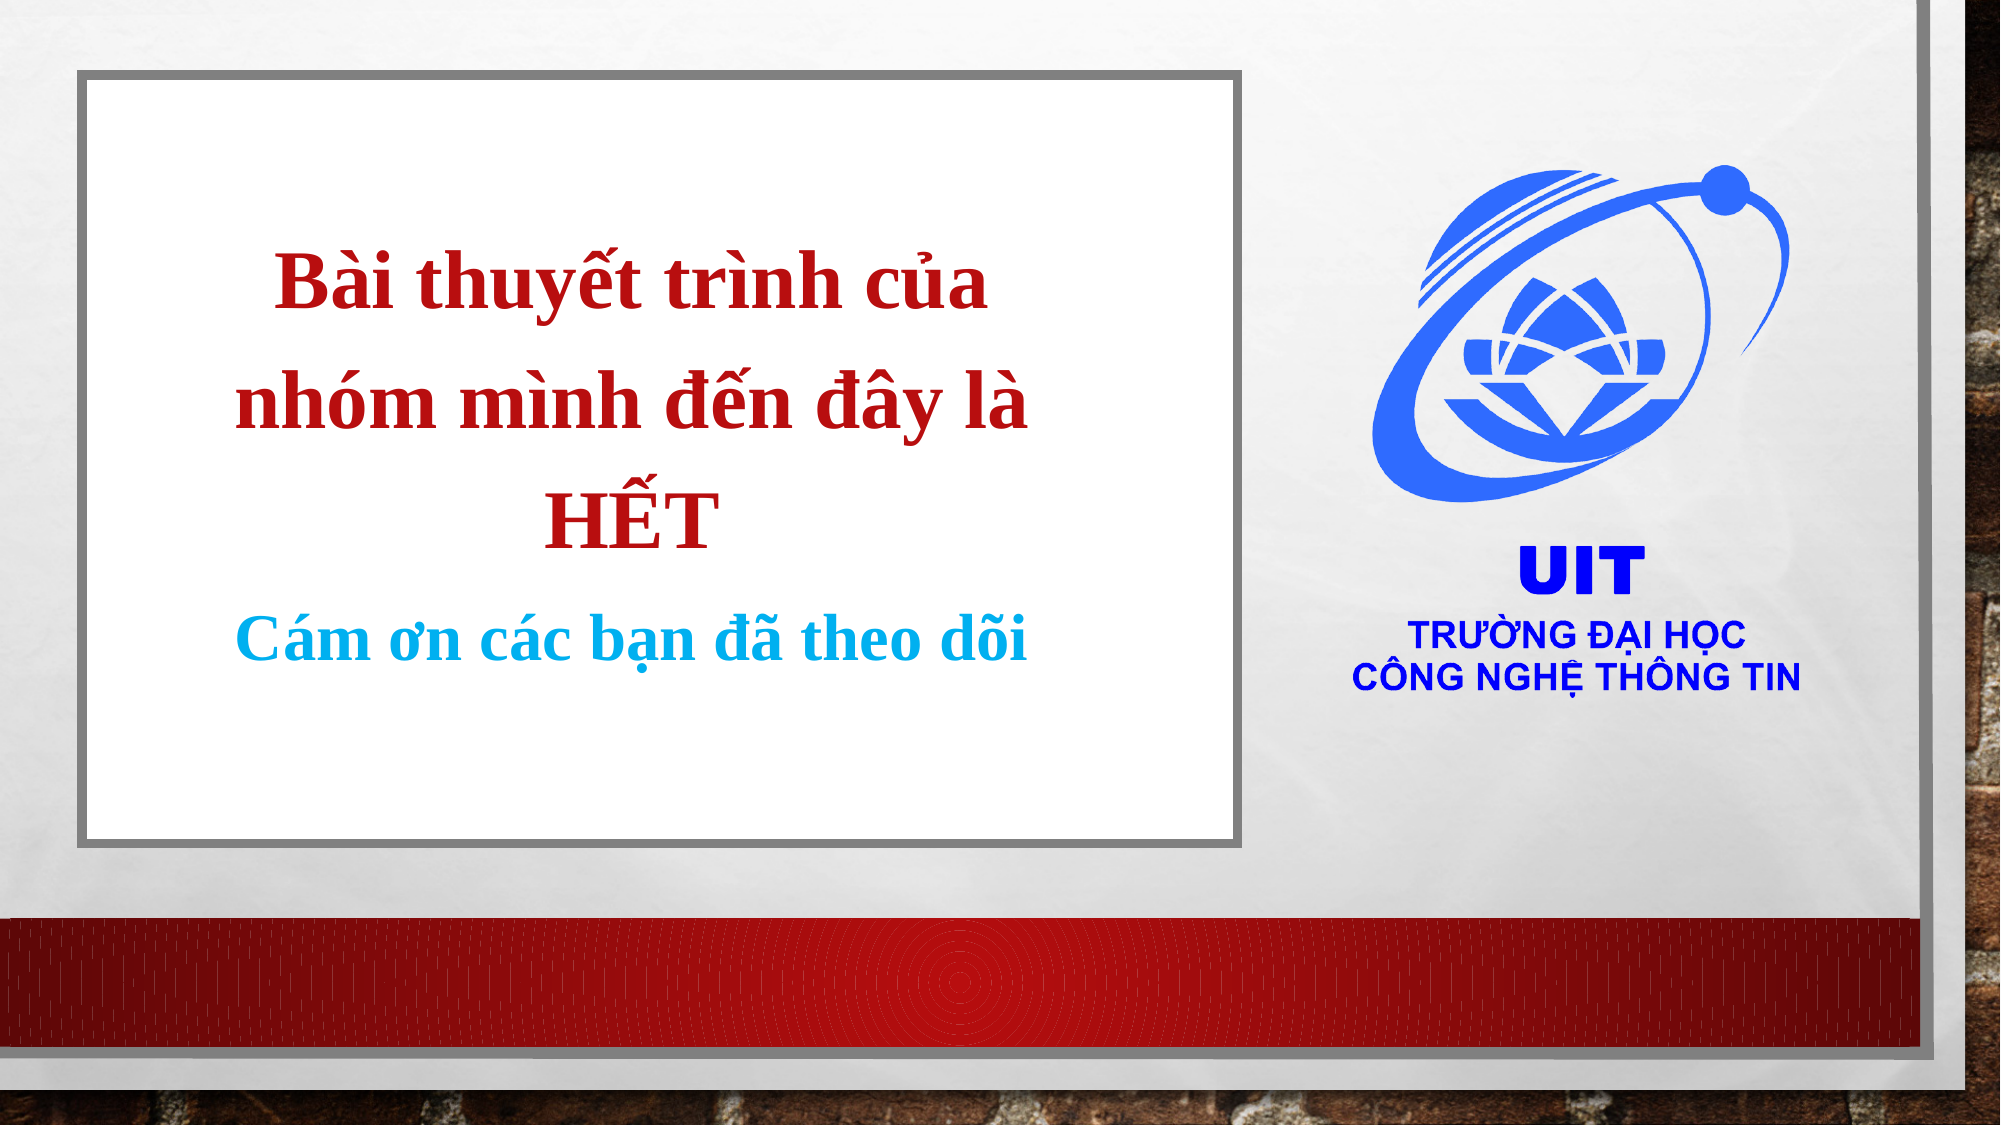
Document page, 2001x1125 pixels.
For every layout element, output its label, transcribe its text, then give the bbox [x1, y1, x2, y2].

text_box [80, 73, 1239, 845]
picture [0, 0, 2000, 1125]
text_box Bài thuyết trình của nhóm mình đến đây là HẾT Cám ơn các bạn đã theo dõi [168, 198, 1096, 865]
picture [1353, 165, 1800, 698]
